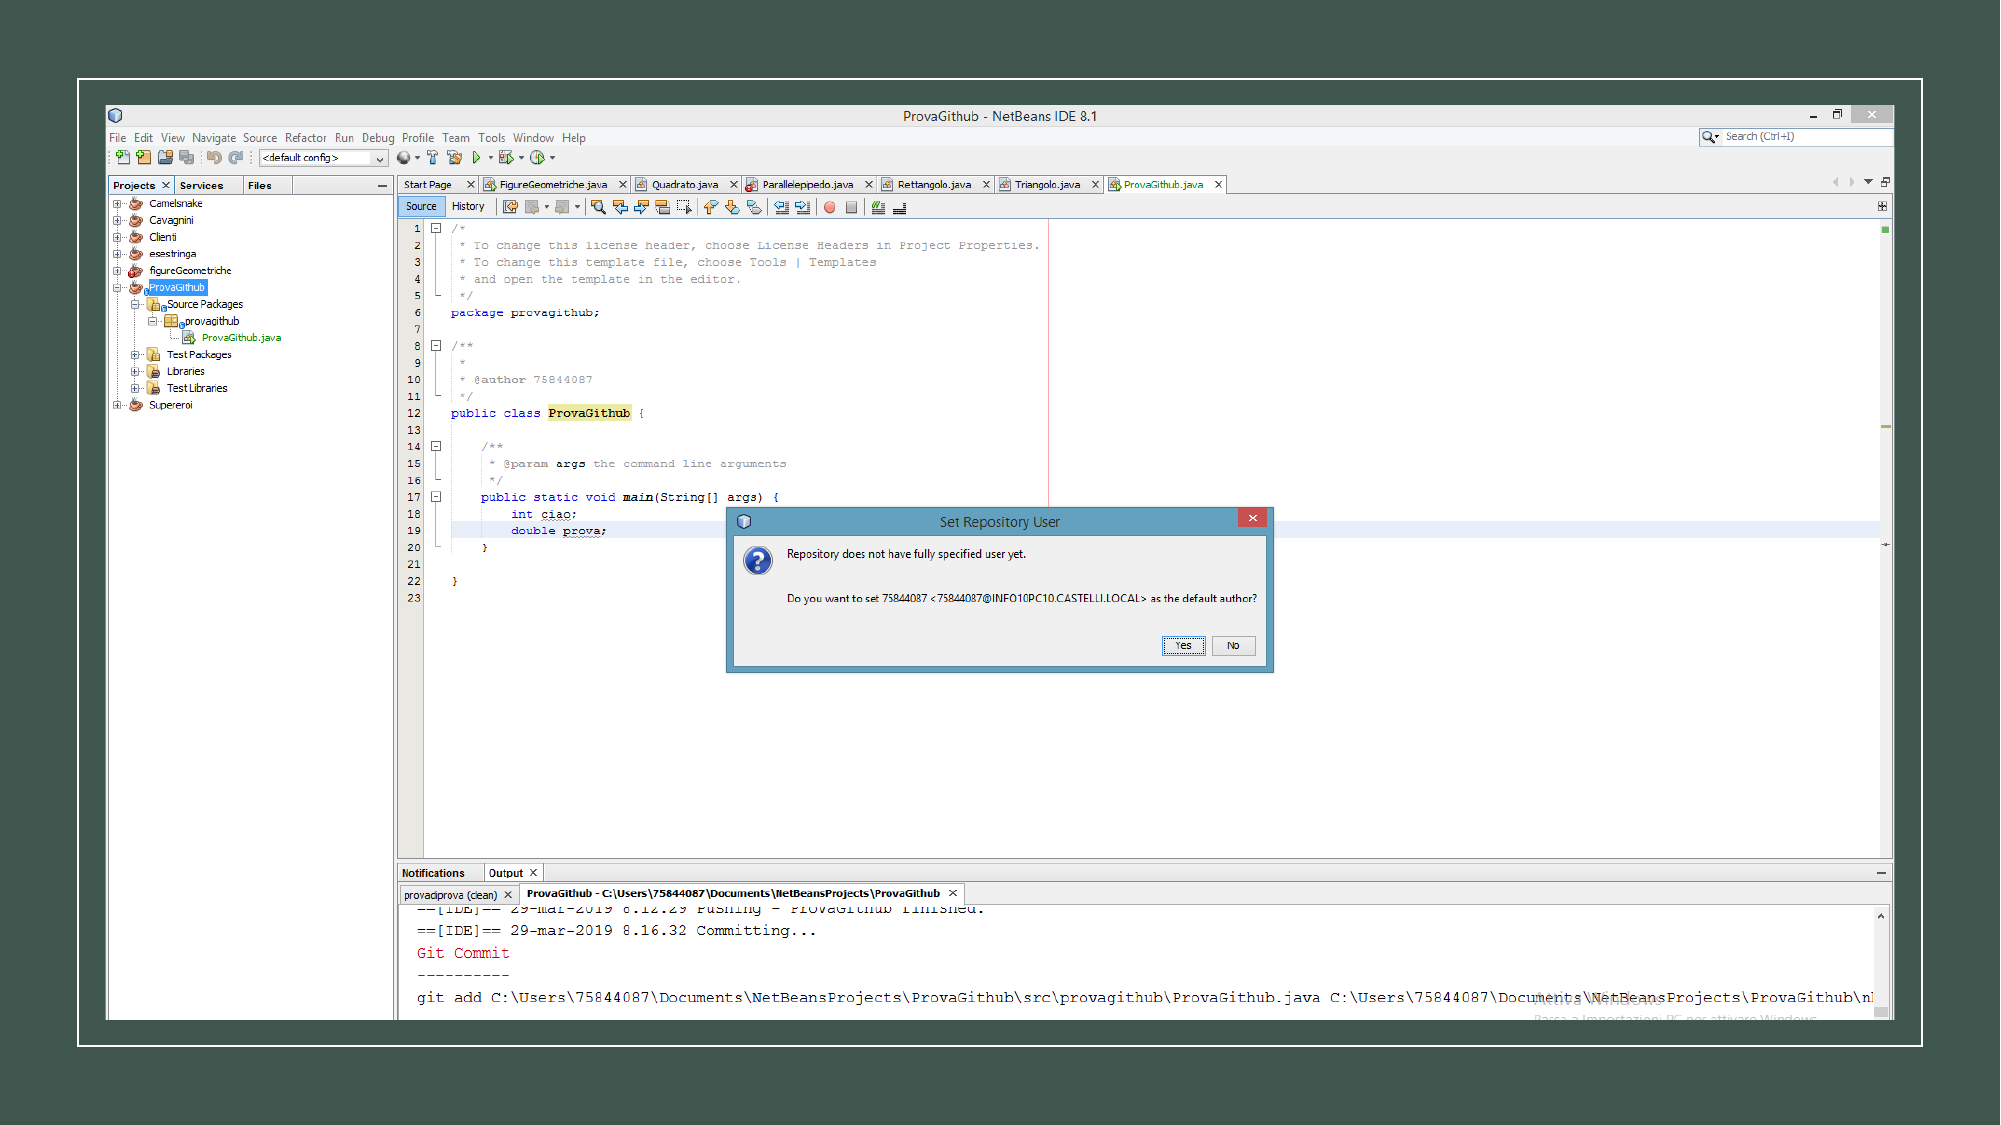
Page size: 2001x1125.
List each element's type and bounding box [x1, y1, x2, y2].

picture [105, 105, 1895, 1020]
text_box [77, 78, 1923, 1047]
text_box [0, 0, 2000, 1125]
